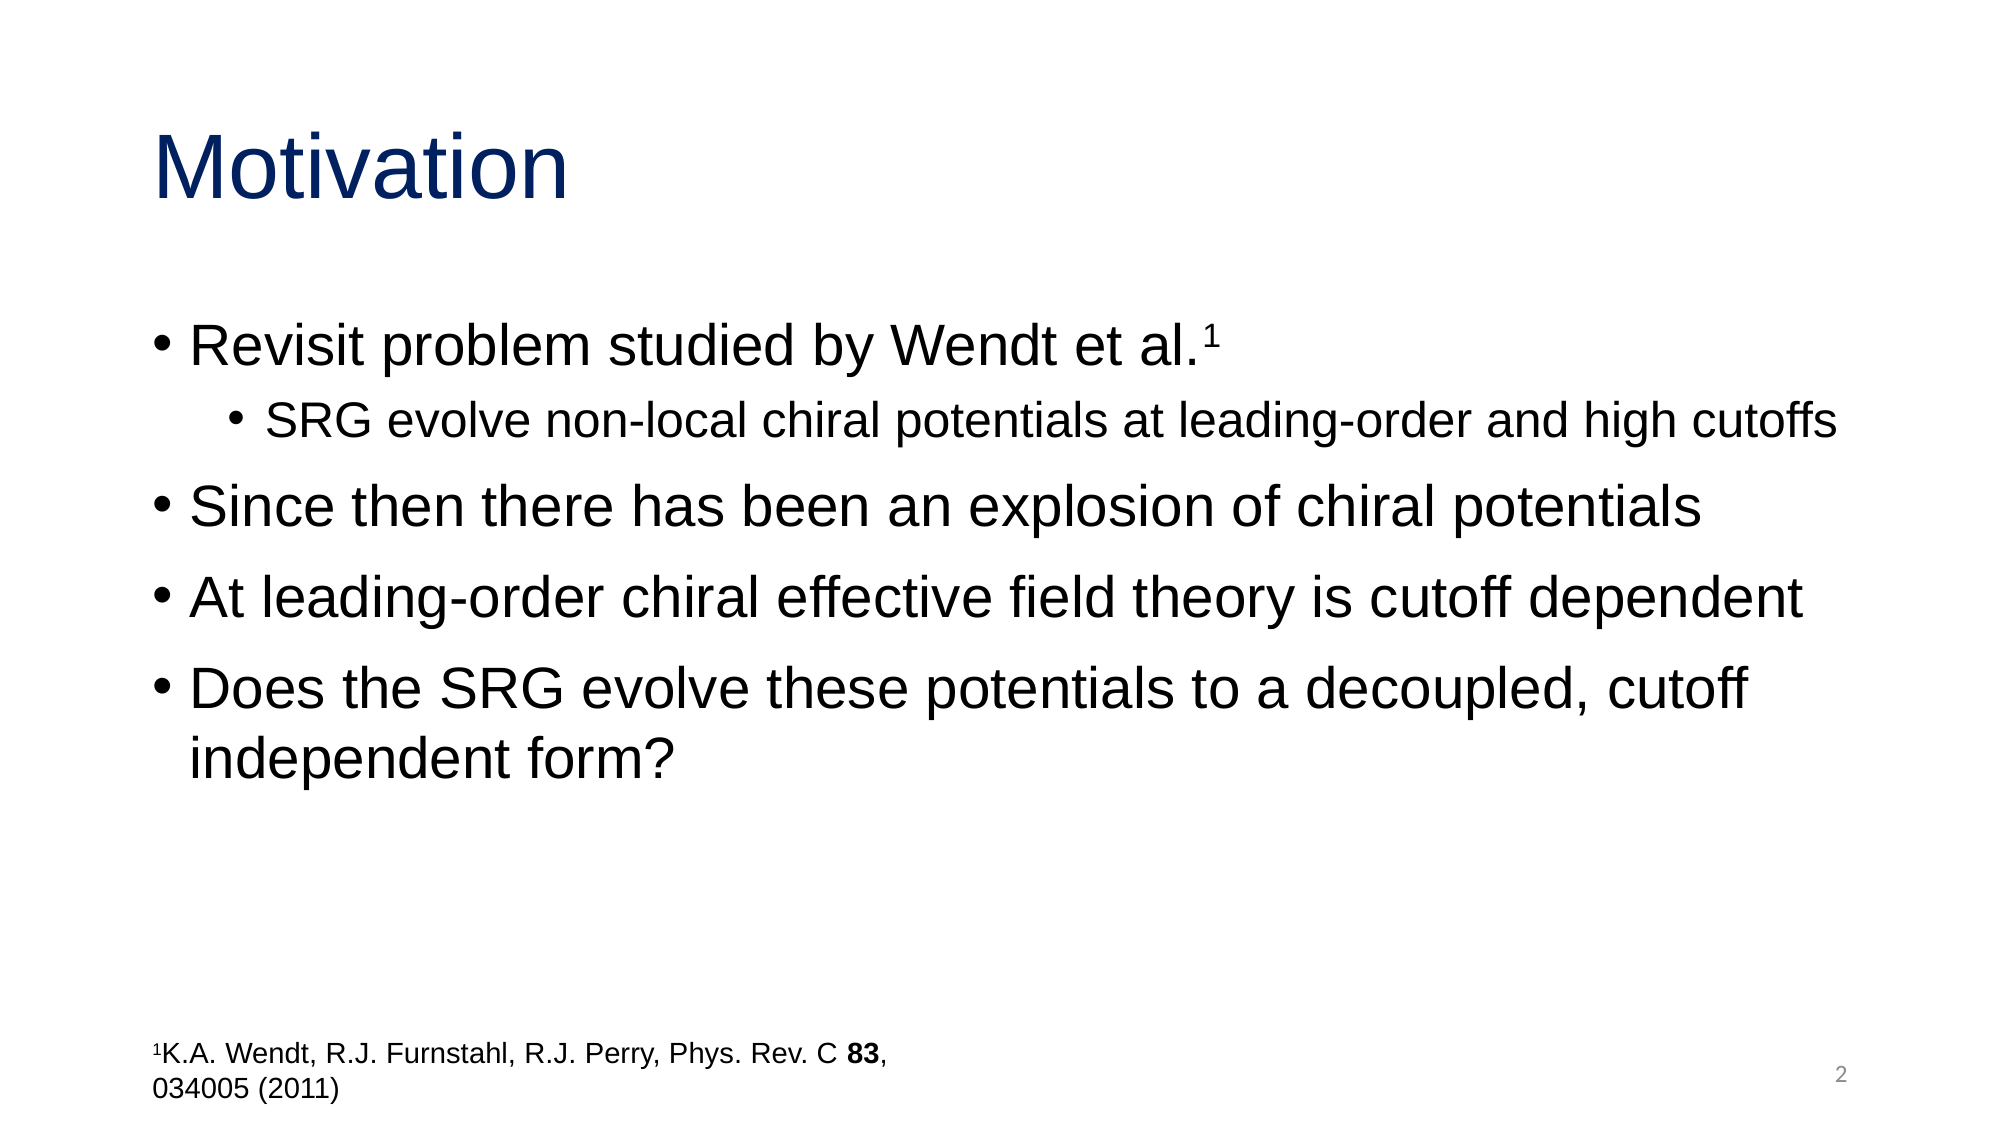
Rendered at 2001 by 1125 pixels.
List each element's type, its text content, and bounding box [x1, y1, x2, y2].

title Motivation [137, 59, 1863, 278]
slide_number 2 [1412, 1042, 1863, 1103]
list Revisit problem studied by Wendt et al.1 SRG evolve non-local chiral potentials at leading-order and high cutoffs Since then there has been an explosion of chiral potentials At leading-order chiral effective field theory is cutoff dependent Does the SRG evolve these potentials to a decoupled, cutoff independent form? [137, 299, 1863, 1014]
text_box 1K.A. Wendt, R.J. Furnstahl, R.J. Perry, Phys. Rev. C 83, 034005 (2011) [137, 1027, 937, 1125]
